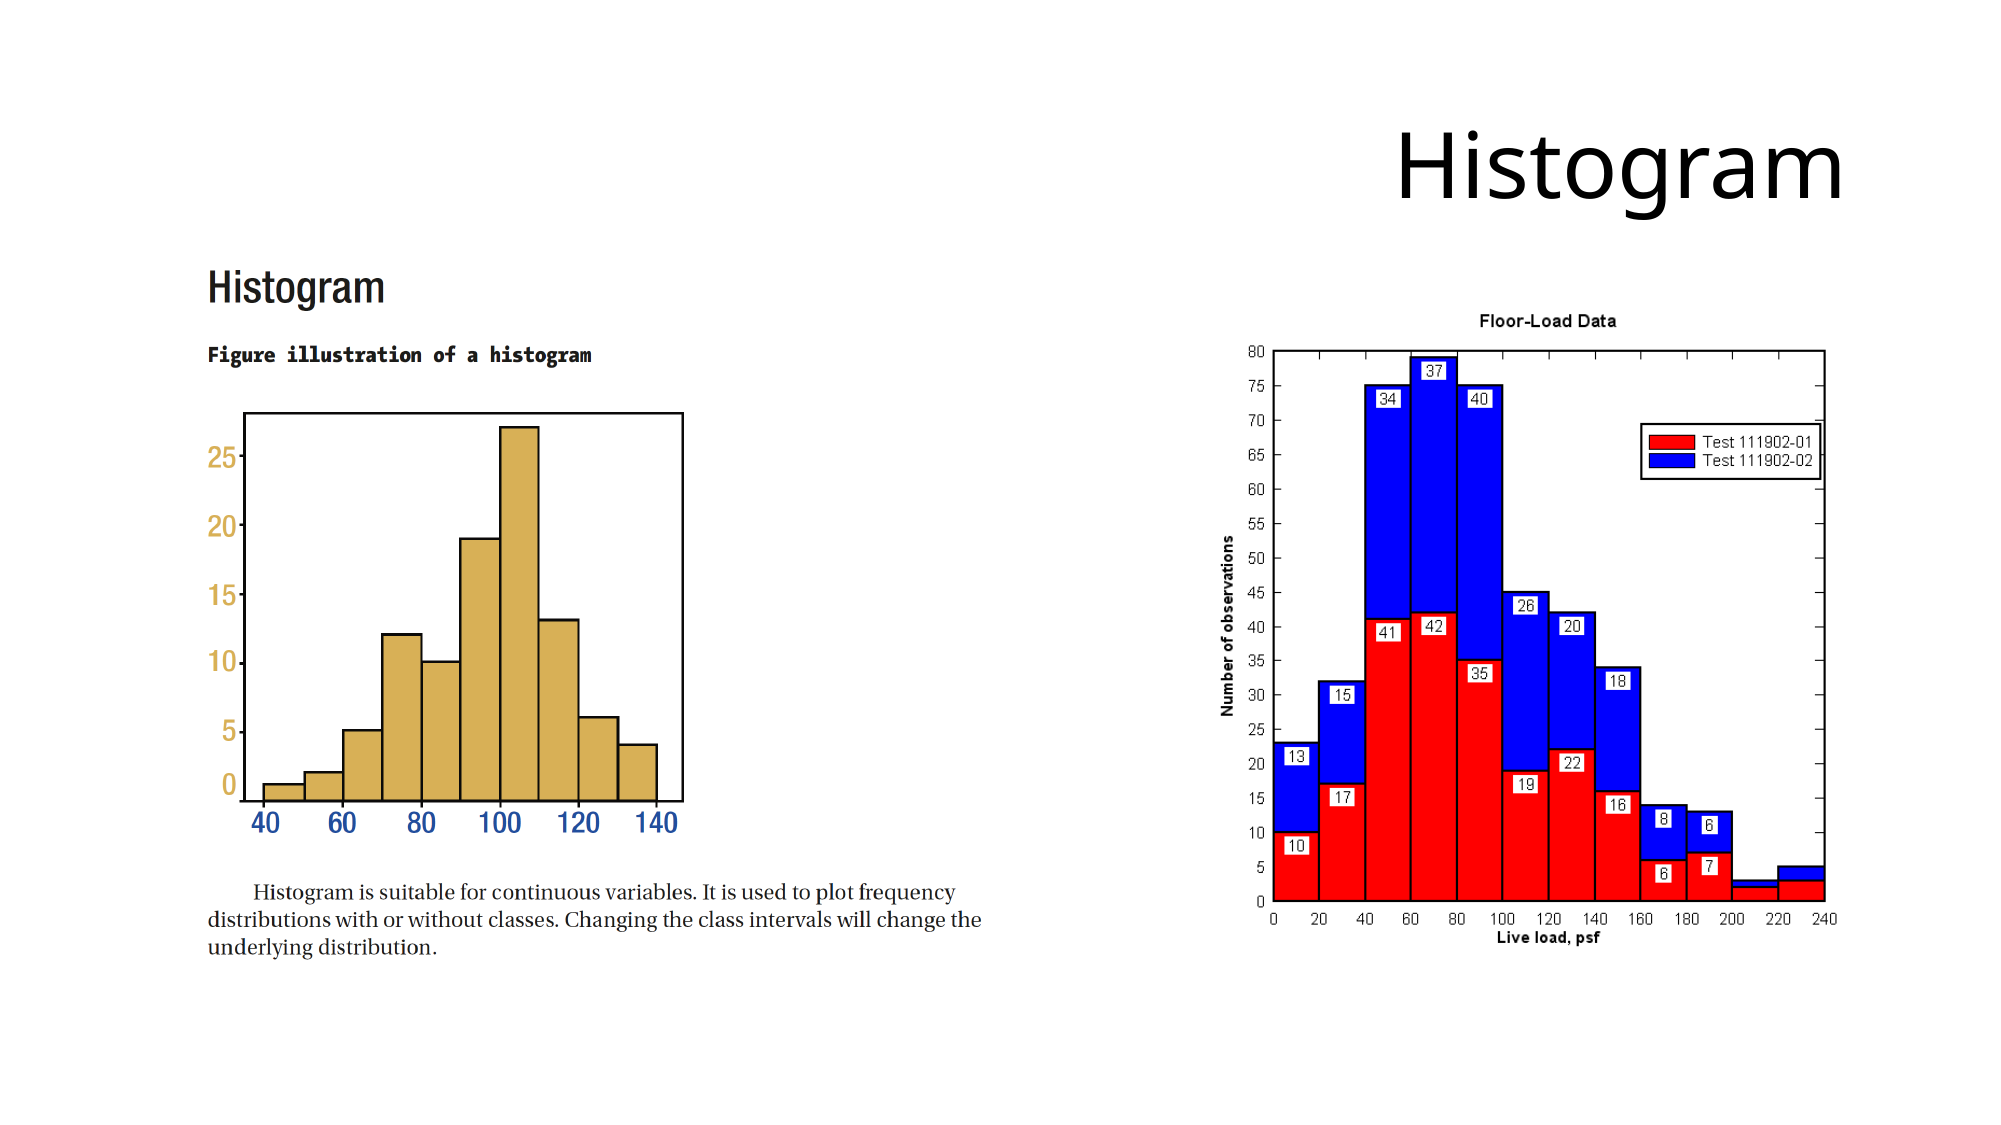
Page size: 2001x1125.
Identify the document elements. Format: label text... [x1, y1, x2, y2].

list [173, 263, 990, 978]
title Histogram [137, 59, 1863, 278]
picture [1209, 311, 1843, 957]
